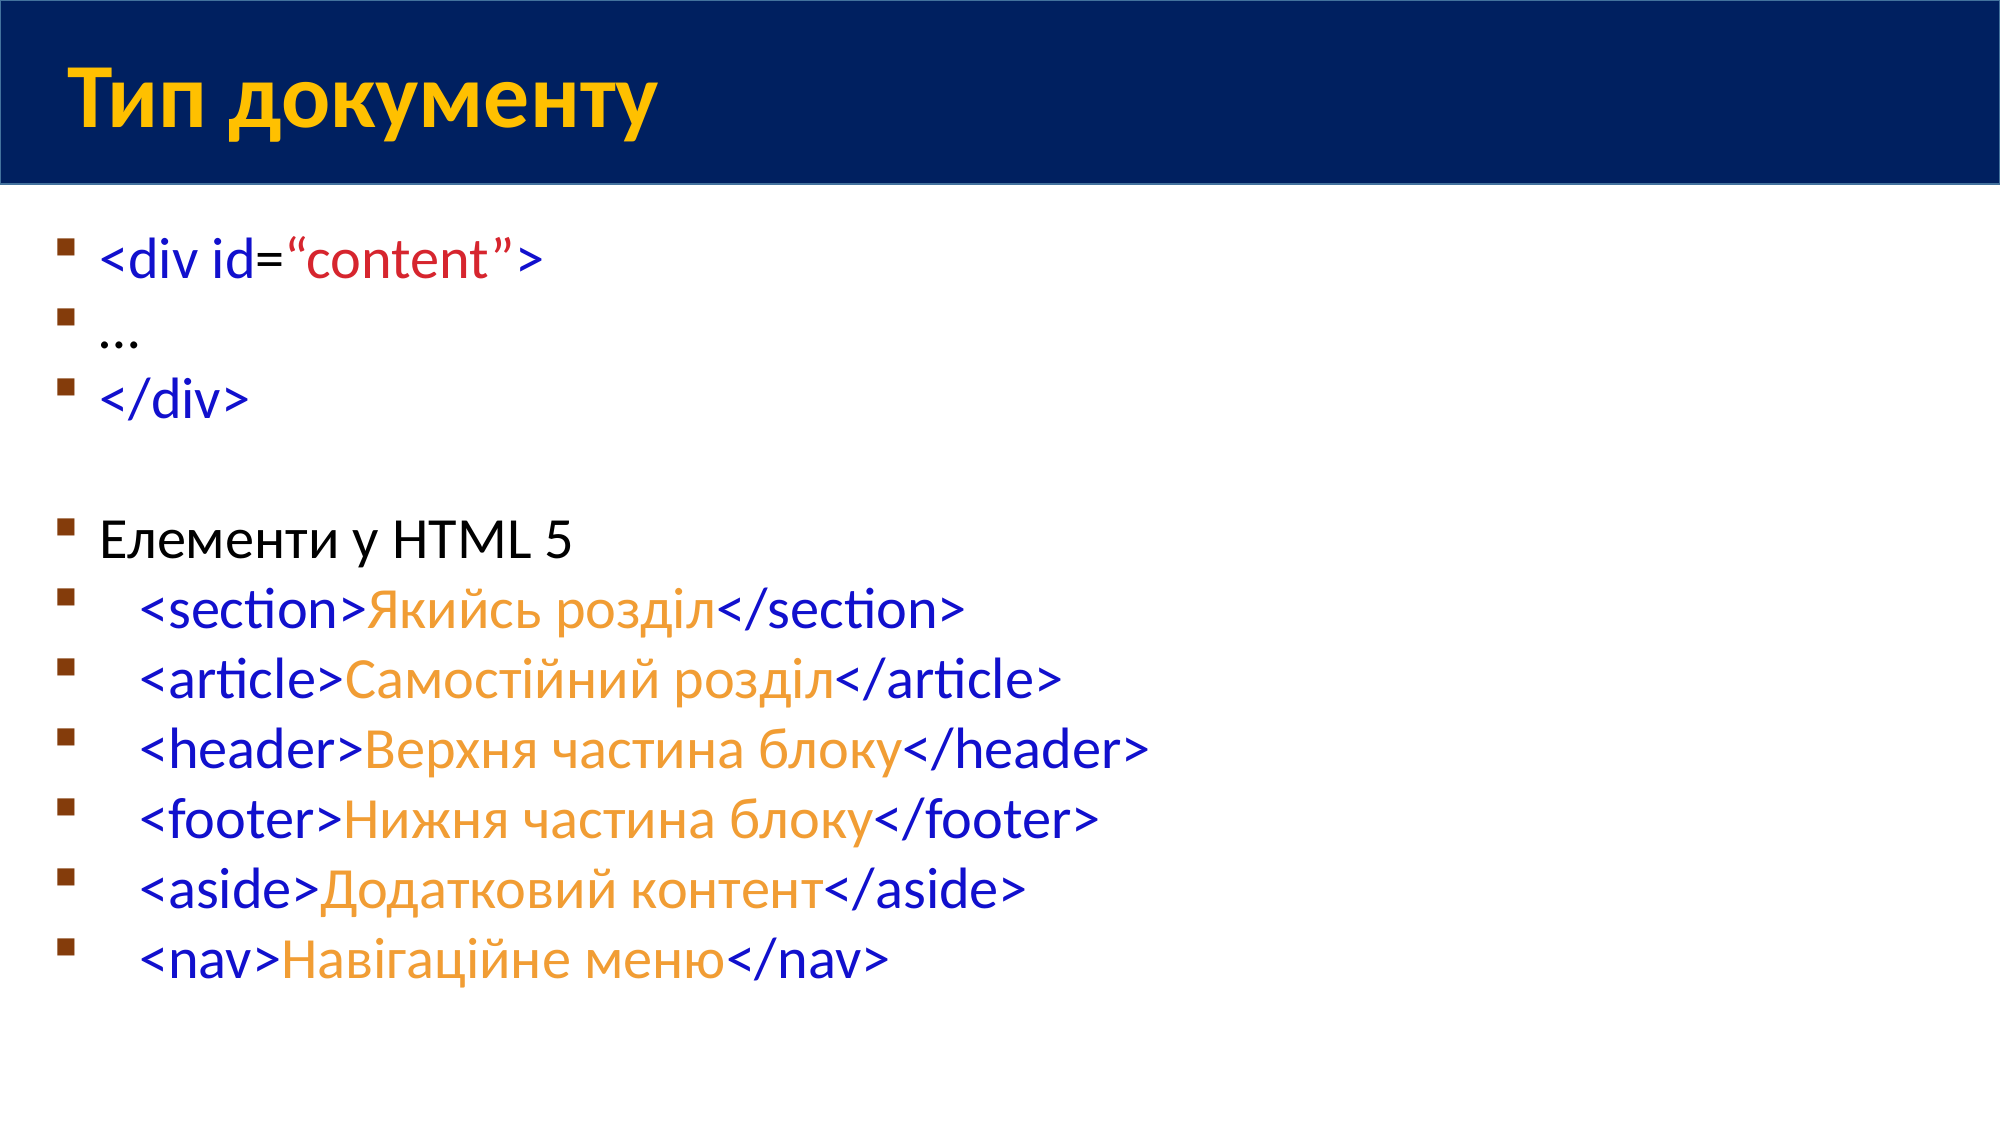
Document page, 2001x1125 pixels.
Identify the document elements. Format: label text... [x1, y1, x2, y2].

text_box Тип документу [52, 28, 1972, 154]
text_box [0, 0, 2000, 185]
text_box <div id=“content”> … </div> Елементи у HTML 5 <section>Якийсь розділ</section> <article>Самостійний розділ</article> <header>Верхня частина блоку</header> <footer>Нижня частина блоку</footer> <aside>Додатковий контент</aside> <nav>Навігаційне меню</nav> [38, 212, 1591, 998]
